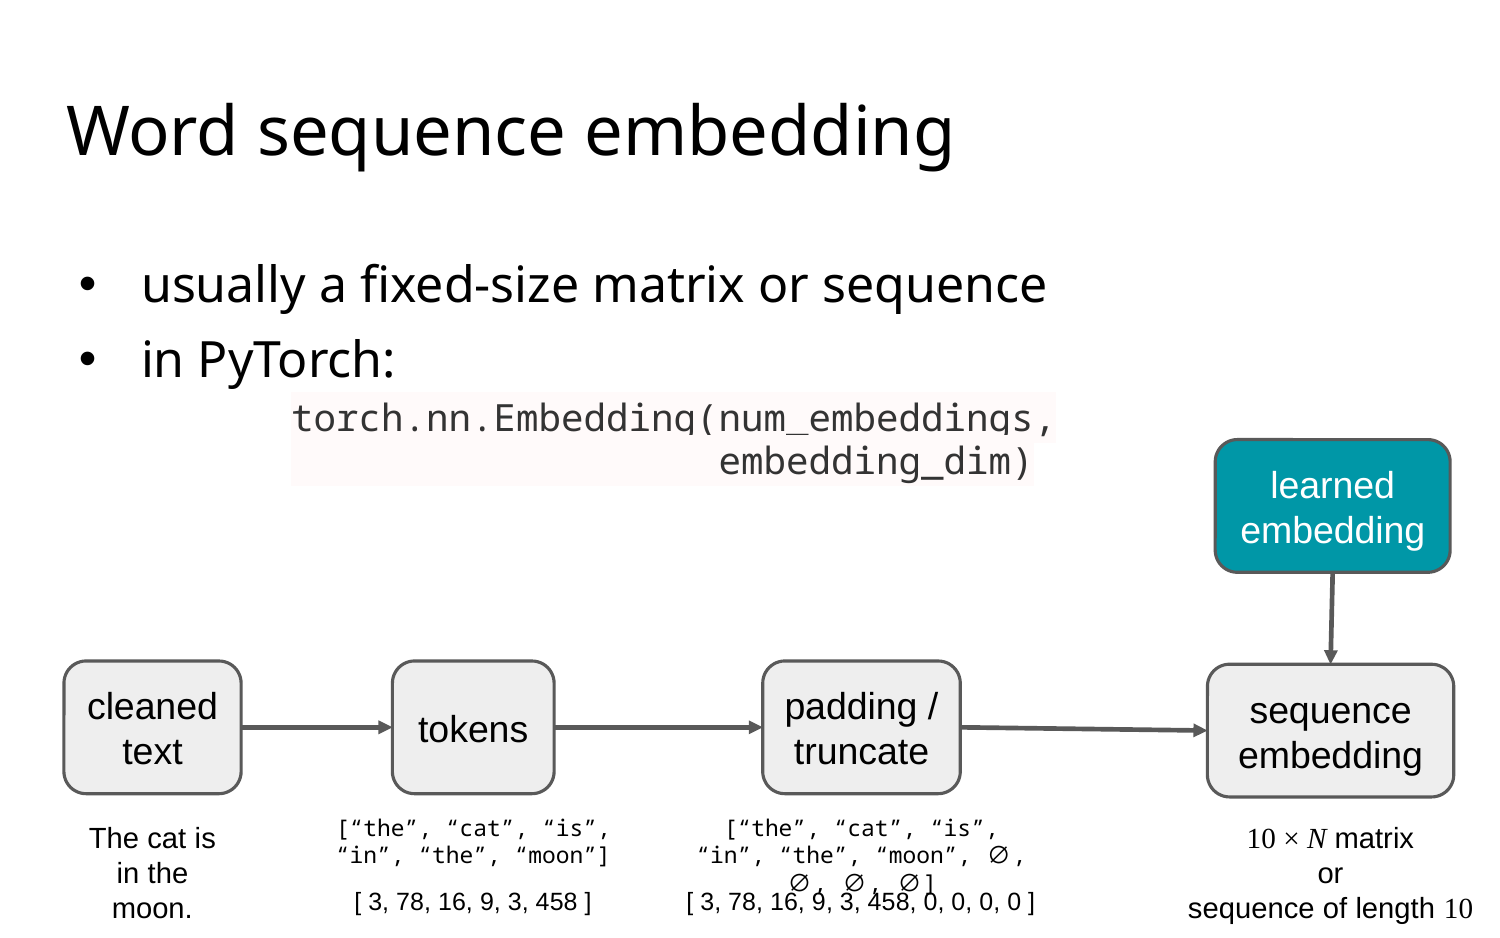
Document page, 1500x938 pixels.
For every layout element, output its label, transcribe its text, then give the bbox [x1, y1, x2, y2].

text_box sequence embedding [1207, 664, 1454, 797]
title Word sequence embedding [51, 81, 1449, 186]
text_box [ 3, 78, 16, 9, 3, 458, 0, 0, 0, 0 ] [669, 870, 1054, 938]
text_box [960, 727, 1208, 731]
text_box The cat is in the moon. [58, 804, 247, 910]
text_box [ 3, 78, 16, 9, 3, 458 ] [325, 870, 621, 938]
text_box tokens [392, 660, 555, 794]
text_box [“the”, “cat”, “is”, “in”, “the”, “moon”, ∅, ∅, ∅, ∅] [676, 798, 1046, 870]
text_box cleaned text [63, 660, 242, 794]
text_box [“the”, “cat”, “is”, “in”, “the”, “moon”] [316, 798, 631, 903]
text_box padding / truncate [762, 660, 961, 794]
text_box 10 × N matrix or sequence of length 10 [1161, 804, 1500, 938]
list usually a fixed-size matrix or sequence in PyTorch: torch.nn.Embedding(num_embeddings, embedding_dim) [51, 252, 1246, 611]
text_box learned embedding [1215, 439, 1451, 573]
